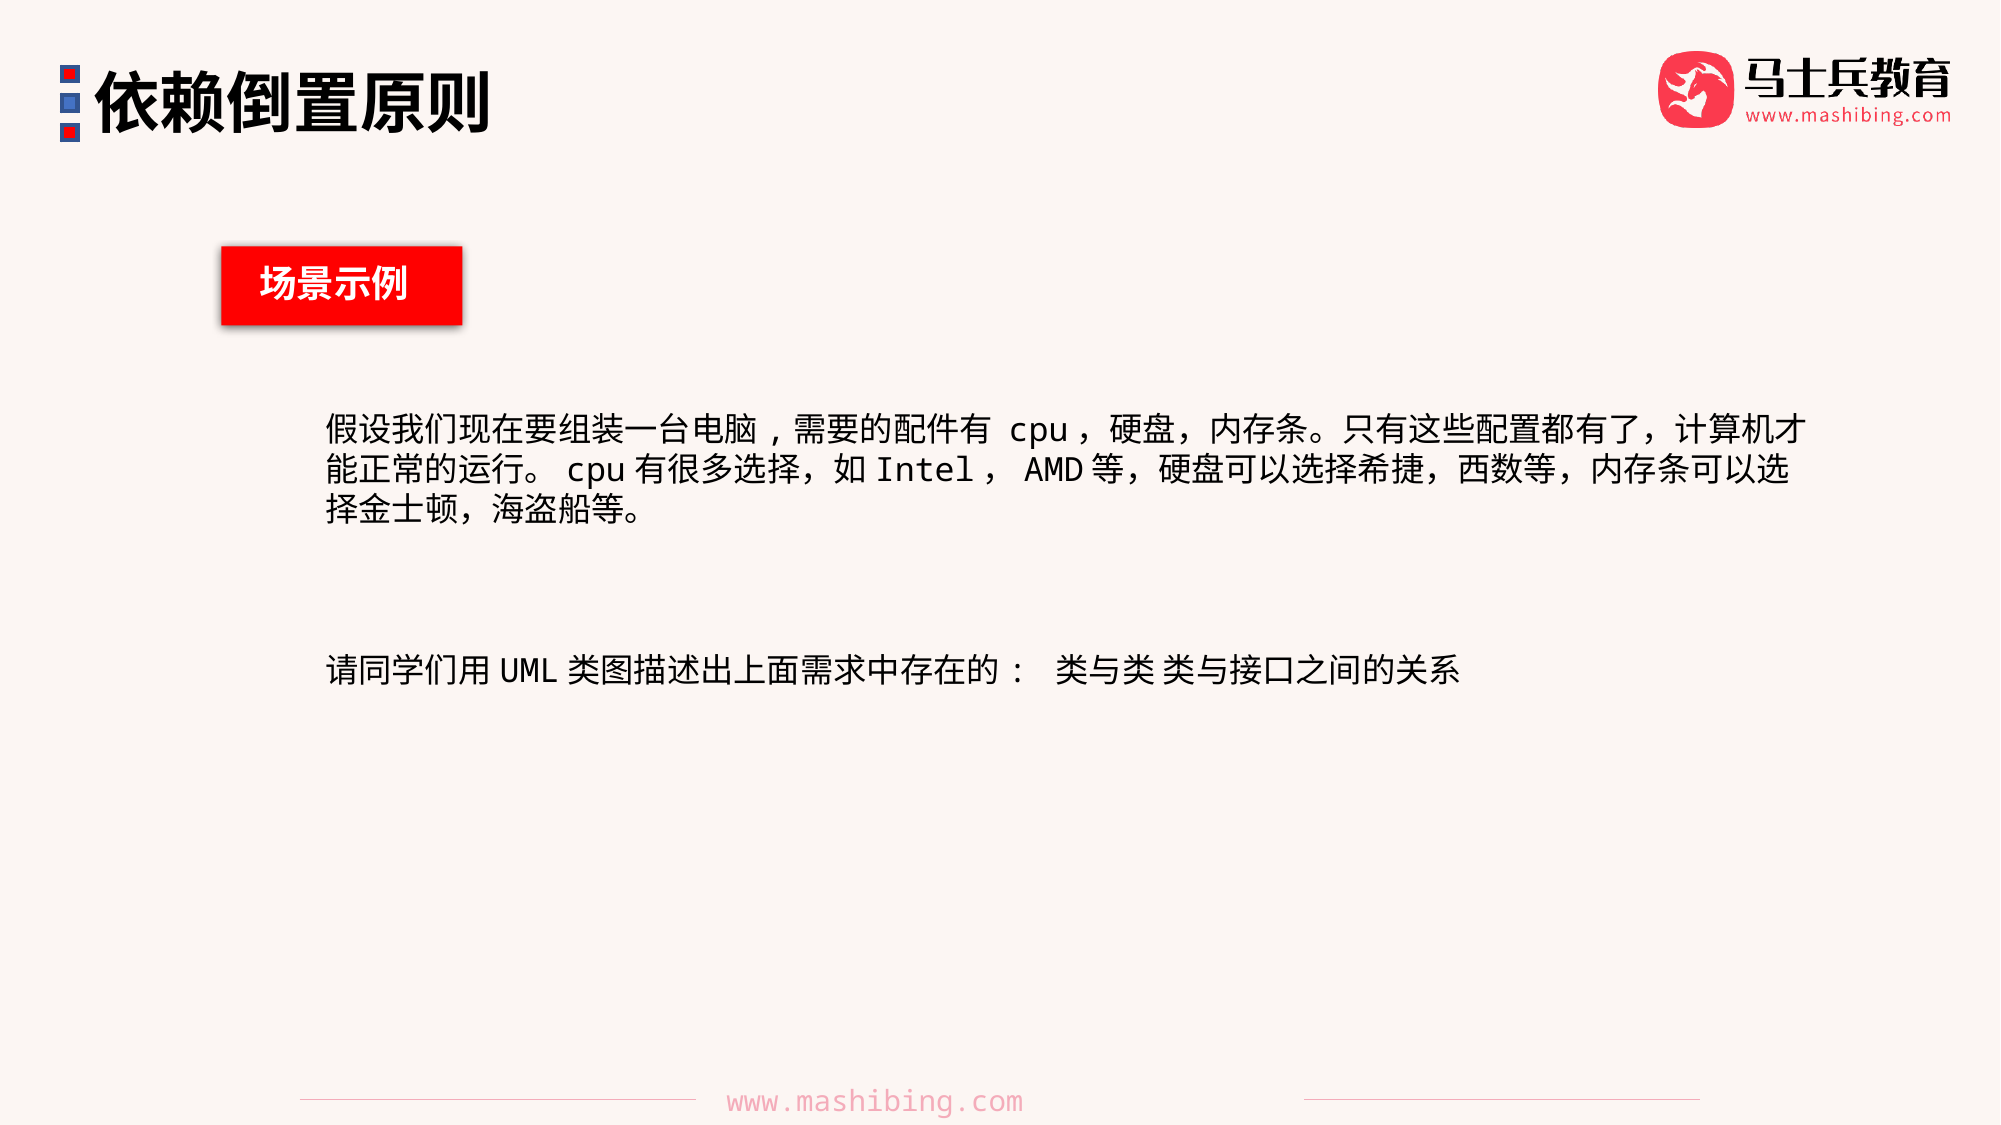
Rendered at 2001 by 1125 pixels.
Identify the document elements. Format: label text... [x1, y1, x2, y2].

text_box 假设我们现在要组装一台电脑,需要的配件有 cpu，硬盘，内存条。只有这些配置都有了，计算机才能正常的运行。cpu有很多选择，如Intel，AMD等，硬盘可以选择希捷，西数等，内存条可以选择金士顿，海盗船等。 [310, 400, 1832, 536]
text_box [59, 92, 80, 114]
text_box [59, 64, 80, 83]
text_box 请同学们用UML类图描述出上面需求中存在的: 类与类 类与接口之间的关系 [310, 642, 1540, 697]
text_box 场景示例 [244, 253, 463, 313]
picture [1658, 51, 1950, 128]
text_box [221, 246, 463, 326]
text_box 依赖倒置原则 [78, 53, 882, 148]
text_box [59, 123, 80, 143]
